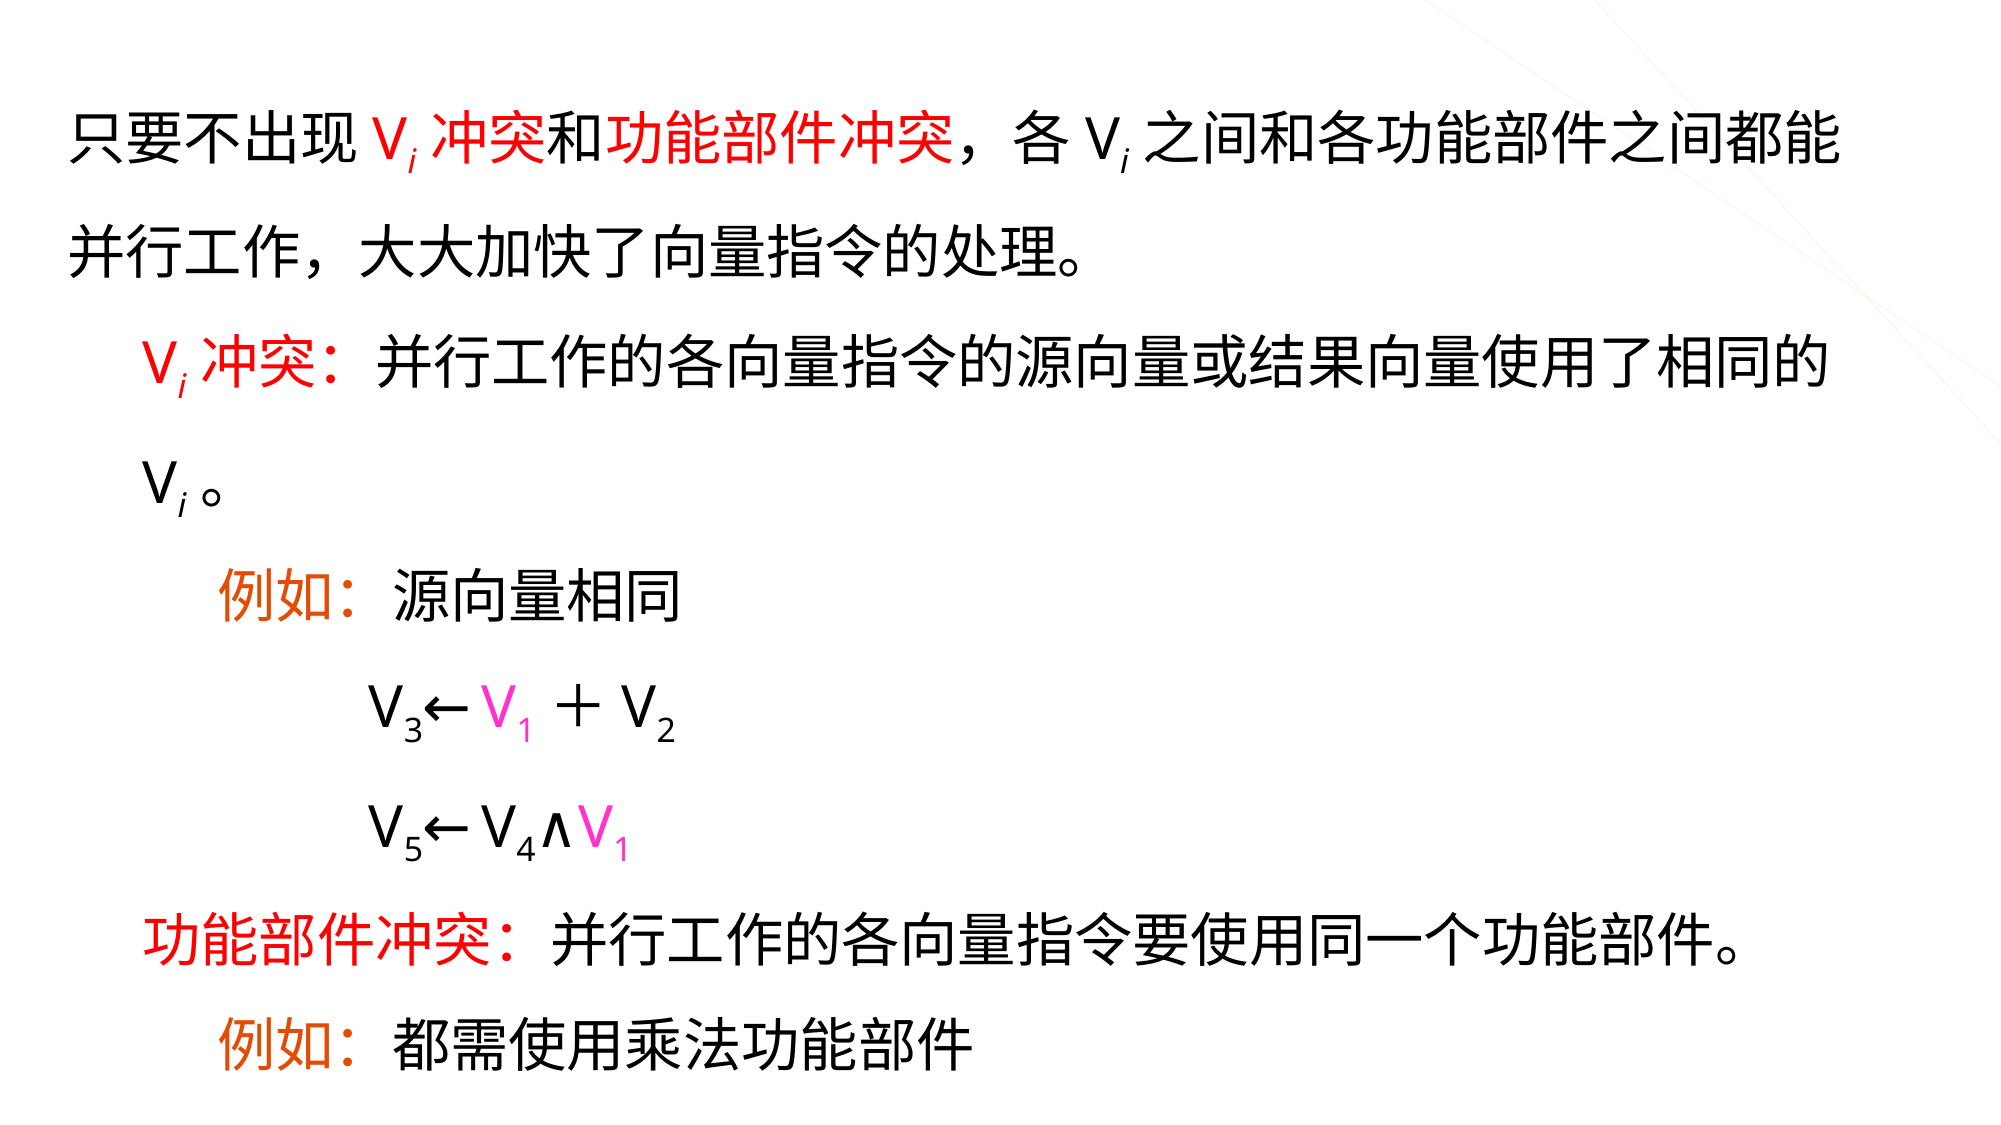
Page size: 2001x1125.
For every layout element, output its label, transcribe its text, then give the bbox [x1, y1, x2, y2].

text_box 只要不出现Vi冲突和功能部件冲突，各Vi之间和各功能部件之间都能并行工作，大大加快了向量指令的处理。 Vi冲突：并行工作的各向量指令的源向量或结果向量使用了相同的Vi。 例如：源向量相同 V3←V1＋V2 V5←V4∧V1 功能部件冲突：并行工作的各向量指令要使用同一个功能部件。 例如：都需使用乘法功能部件 V3←V1×V2 V5←V4×V6 [52, 53, 1910, 1125]
